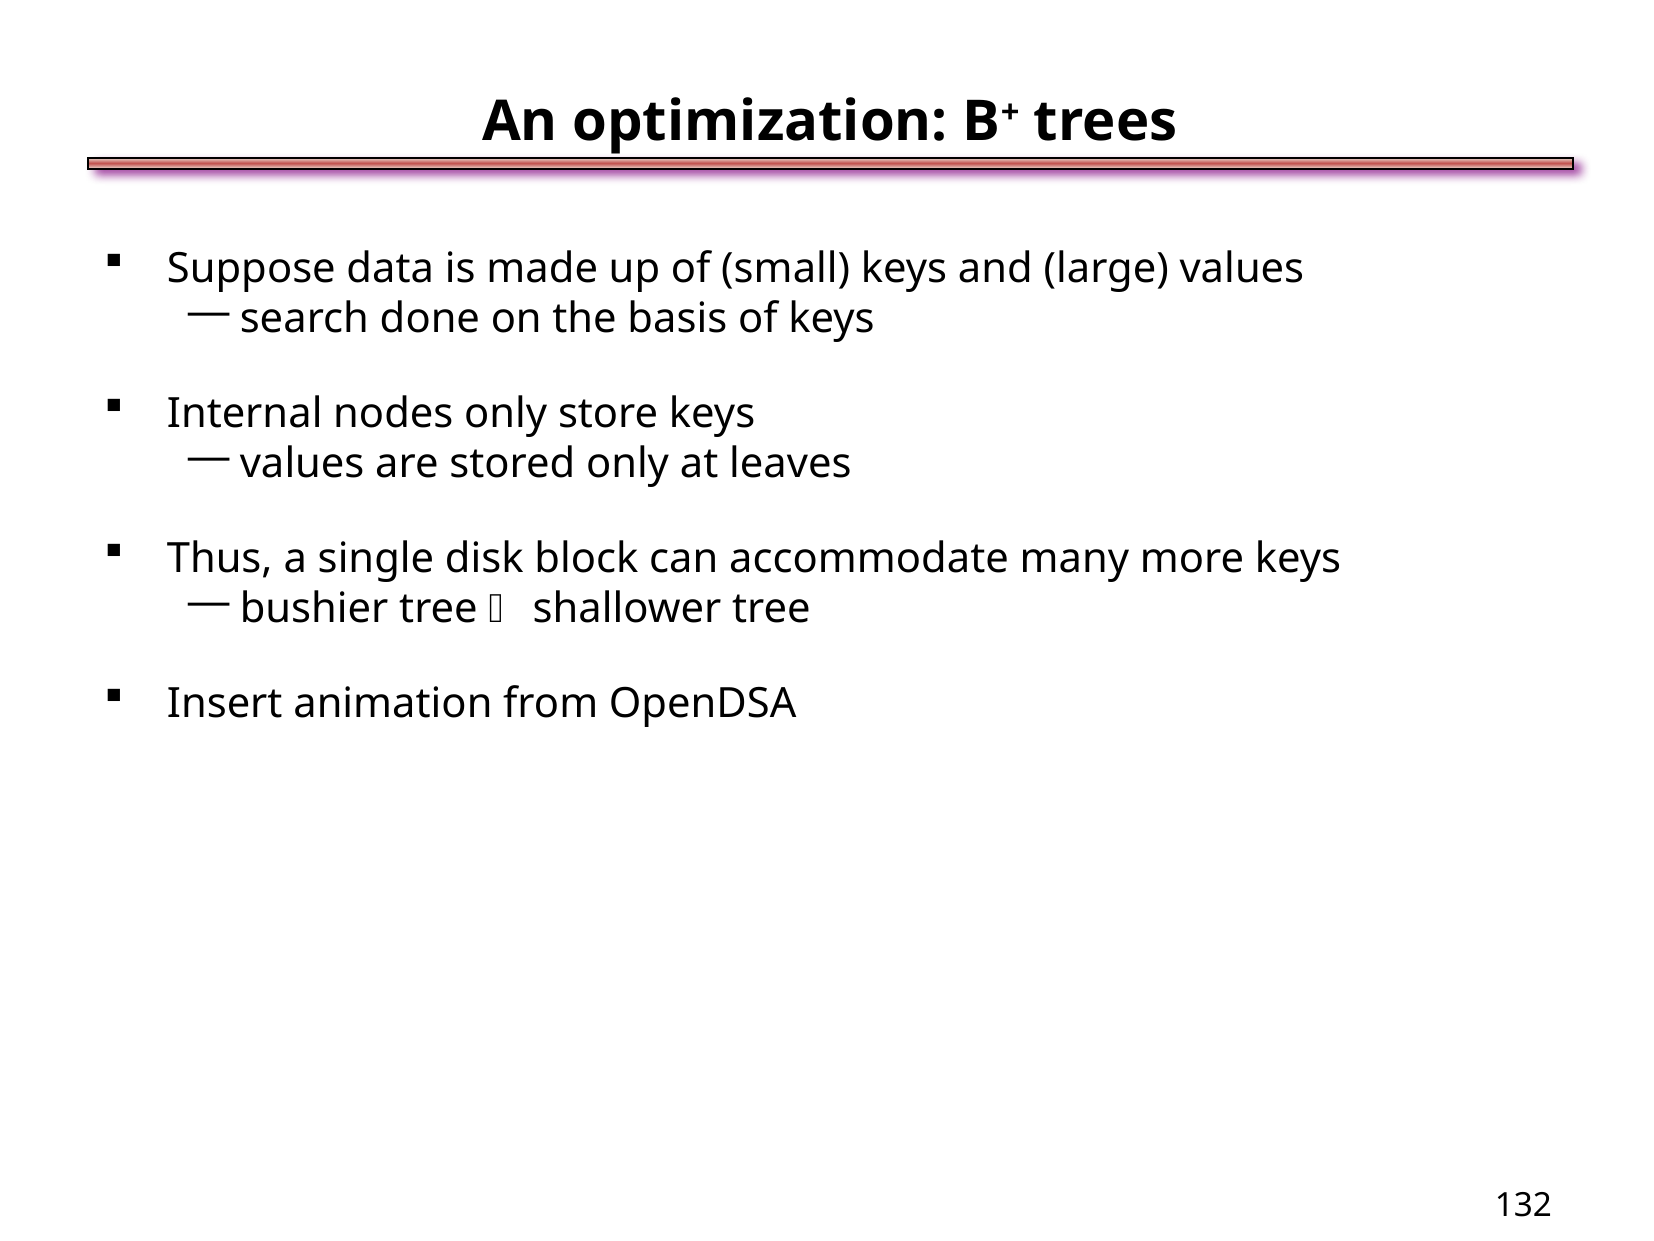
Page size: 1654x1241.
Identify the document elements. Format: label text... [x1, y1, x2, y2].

text_box An optimization: B+ trees [87, 74, 1573, 160]
text_box <number> [1224, 1174, 1569, 1241]
text_box Suppose data is made up of (small) keys and (large) values search done on the basis of keys Internal nodes only store keys values are stored only at leaves Thus, a single disk block can accommodate many more keys bushier tree  shallower tree Insert animation from OpenDSA [87, 187, 1568, 1163]
